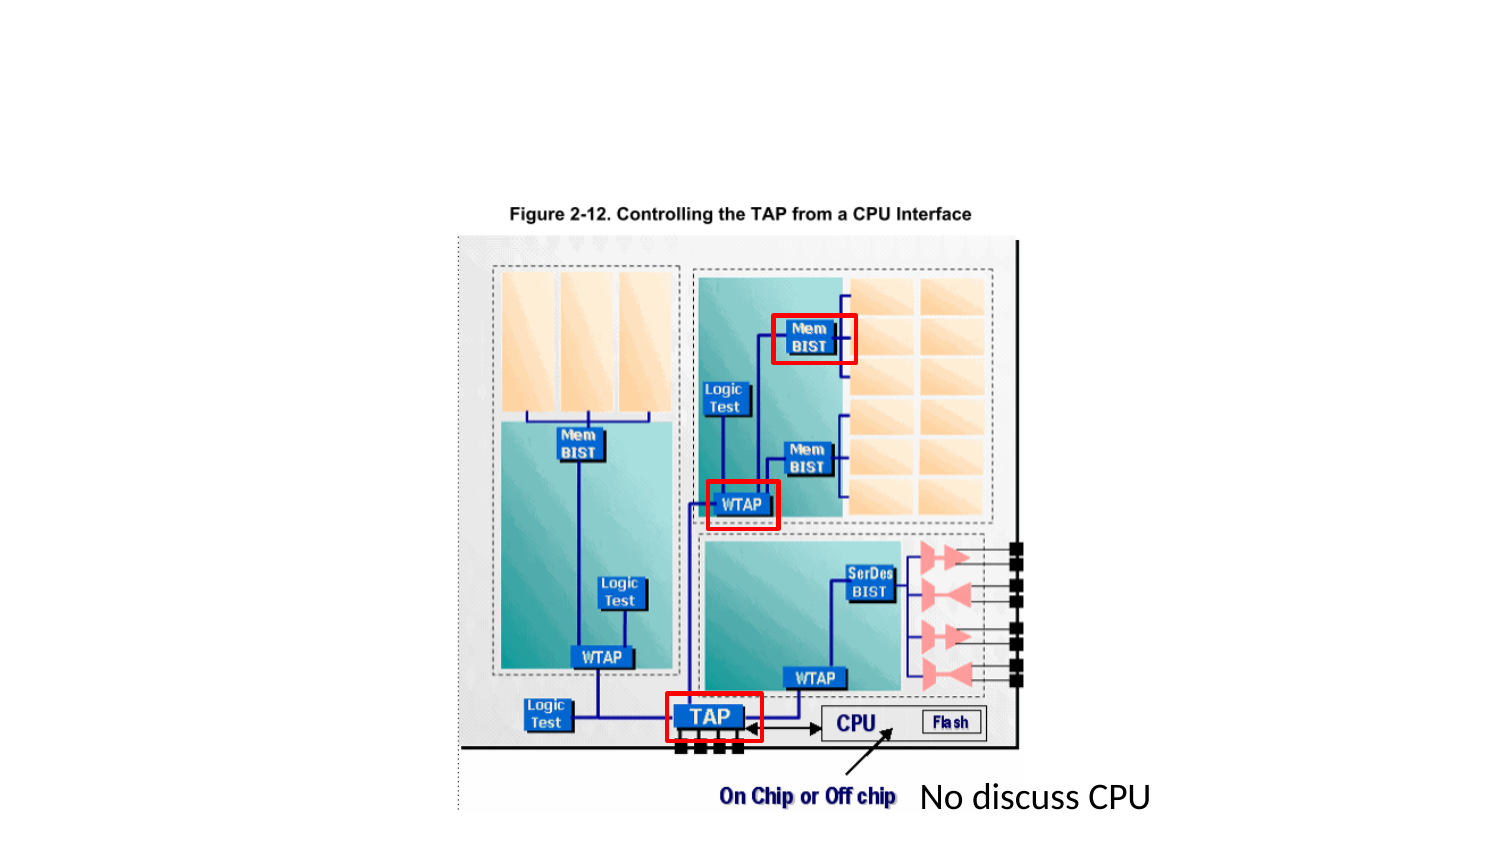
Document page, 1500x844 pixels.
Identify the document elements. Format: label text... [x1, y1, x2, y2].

text_box No discuss CPU [904, 764, 1167, 825]
picture [442, 197, 1036, 814]
